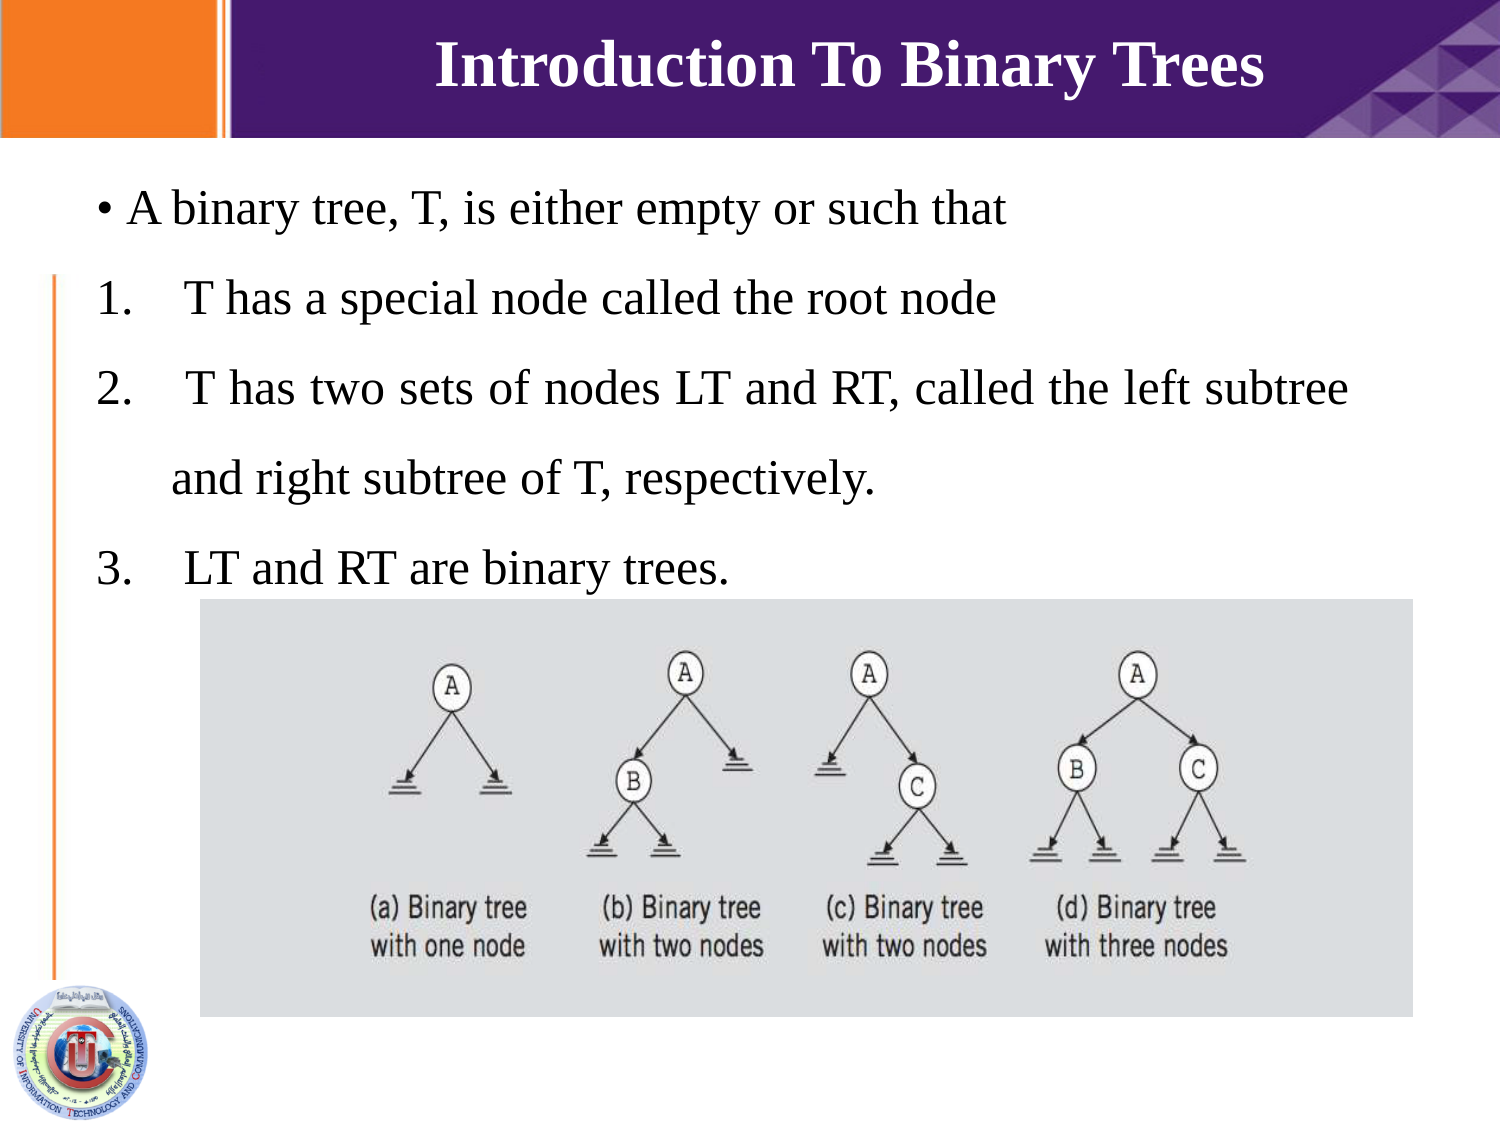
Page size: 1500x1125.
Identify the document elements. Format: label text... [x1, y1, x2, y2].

picture [0, 0, 1500, 138]
picture [0, 274, 163, 1125]
picture [199, 599, 1413, 1017]
text_box • A binary tree, T, is either empty or such that T has a special node called the root node T has two sets of nodes LT and RT, called the left subtree and right subtree of T, respectively. LT and RT are binary trees. [81, 146, 1366, 603]
